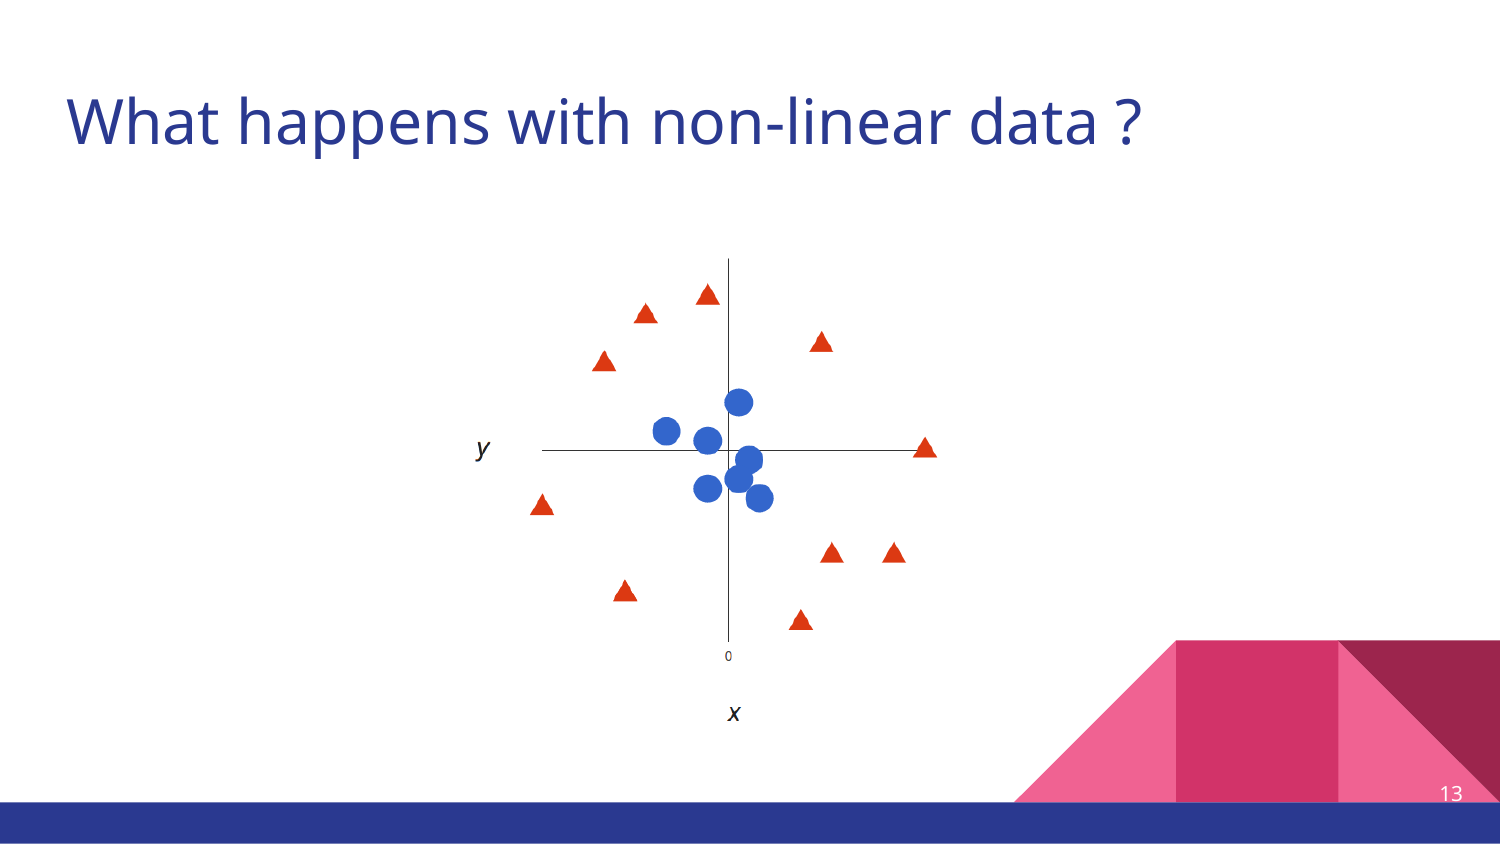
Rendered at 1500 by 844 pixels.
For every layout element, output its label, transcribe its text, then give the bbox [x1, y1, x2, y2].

picture [444, 227, 1026, 750]
slide_number ‹#› [1387, 762, 1478, 828]
title What happens with non-linear data ? [51, 67, 1449, 167]
